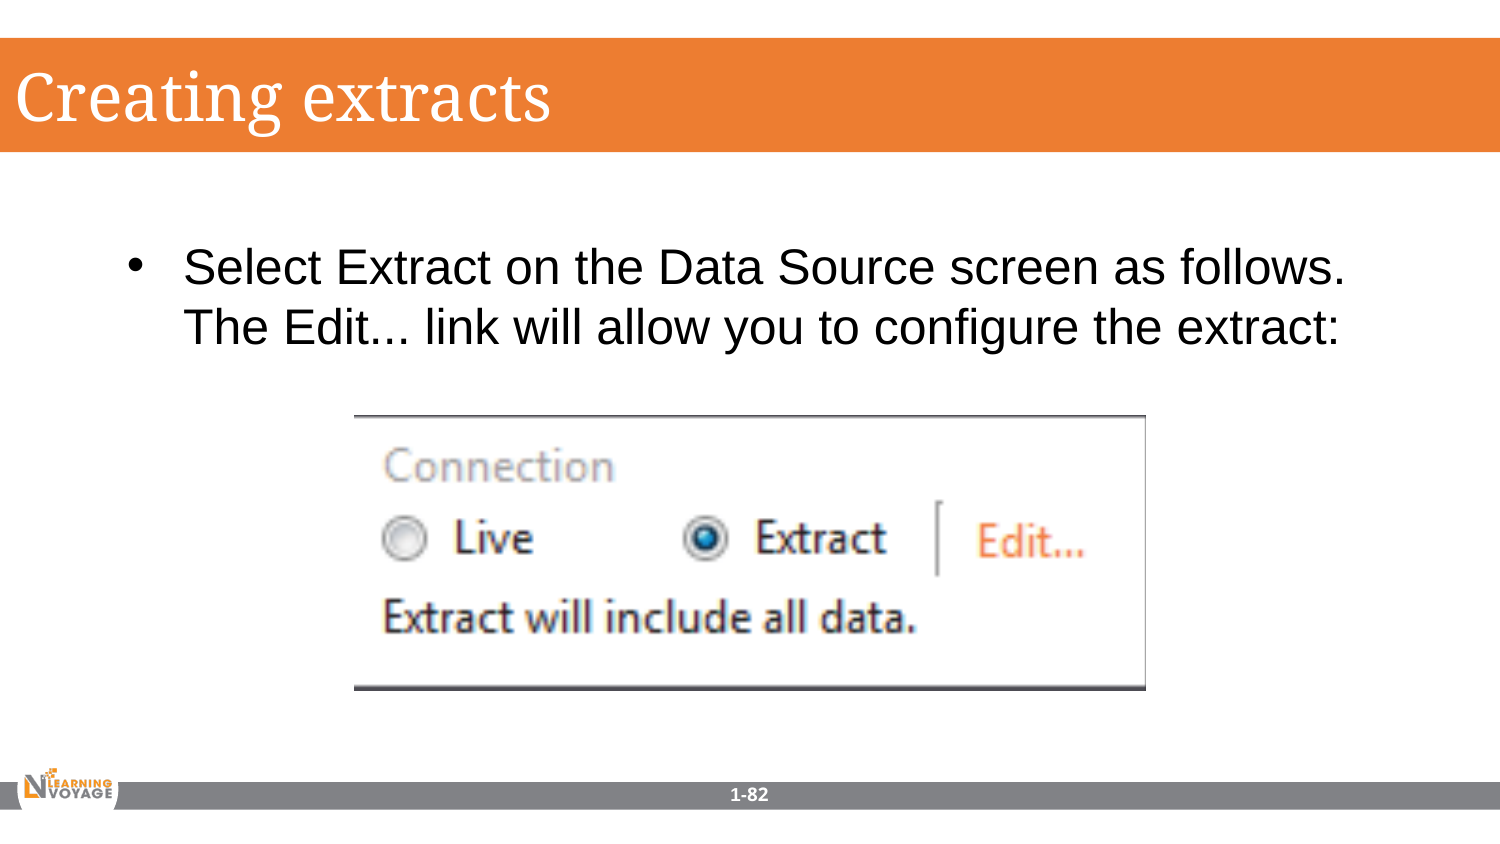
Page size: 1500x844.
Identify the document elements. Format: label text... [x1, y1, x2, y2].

slide_number 1-82 [692, 770, 784, 821]
text_box Select Extract on the Data Source screen as follows. The Edit... link will allow you to configure the extract: [126, 232, 1373, 355]
picture [0, 706, 144, 844]
picture [353, 415, 1146, 691]
text_box Creating extracts [0, 37, 1500, 153]
